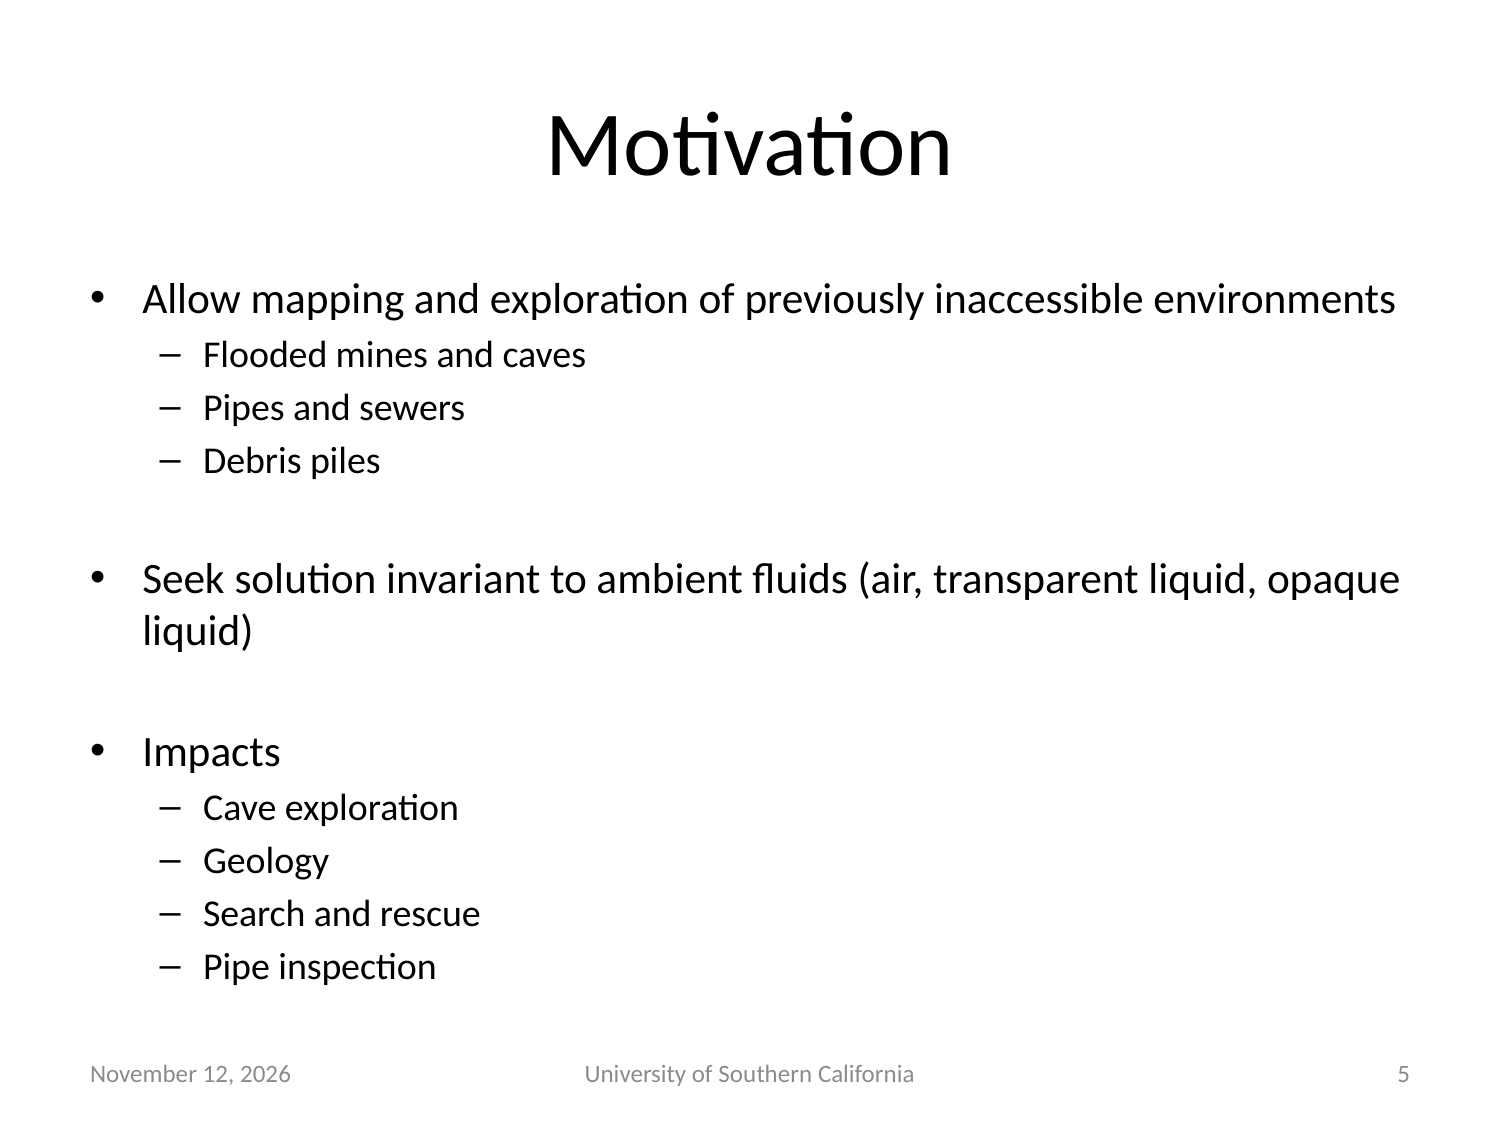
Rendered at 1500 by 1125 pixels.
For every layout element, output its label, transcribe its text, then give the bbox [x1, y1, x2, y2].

title Motivation [75, 45, 1425, 233]
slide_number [75, 1042, 425, 1103]
footer University of Southern California [512, 1042, 988, 1103]
list Allow mapping and exploration of previously inaccessible environments Flooded mines and caves Pipes and sewers Debris piles Seek solution invariant to ambient fluids (air, transparent liquid, opaque liquid) Impacts Cave exploration Geology Search and rescue Pipe inspection [75, 262, 1425, 1005]
slide_number 5 [1074, 1042, 1425, 1103]
